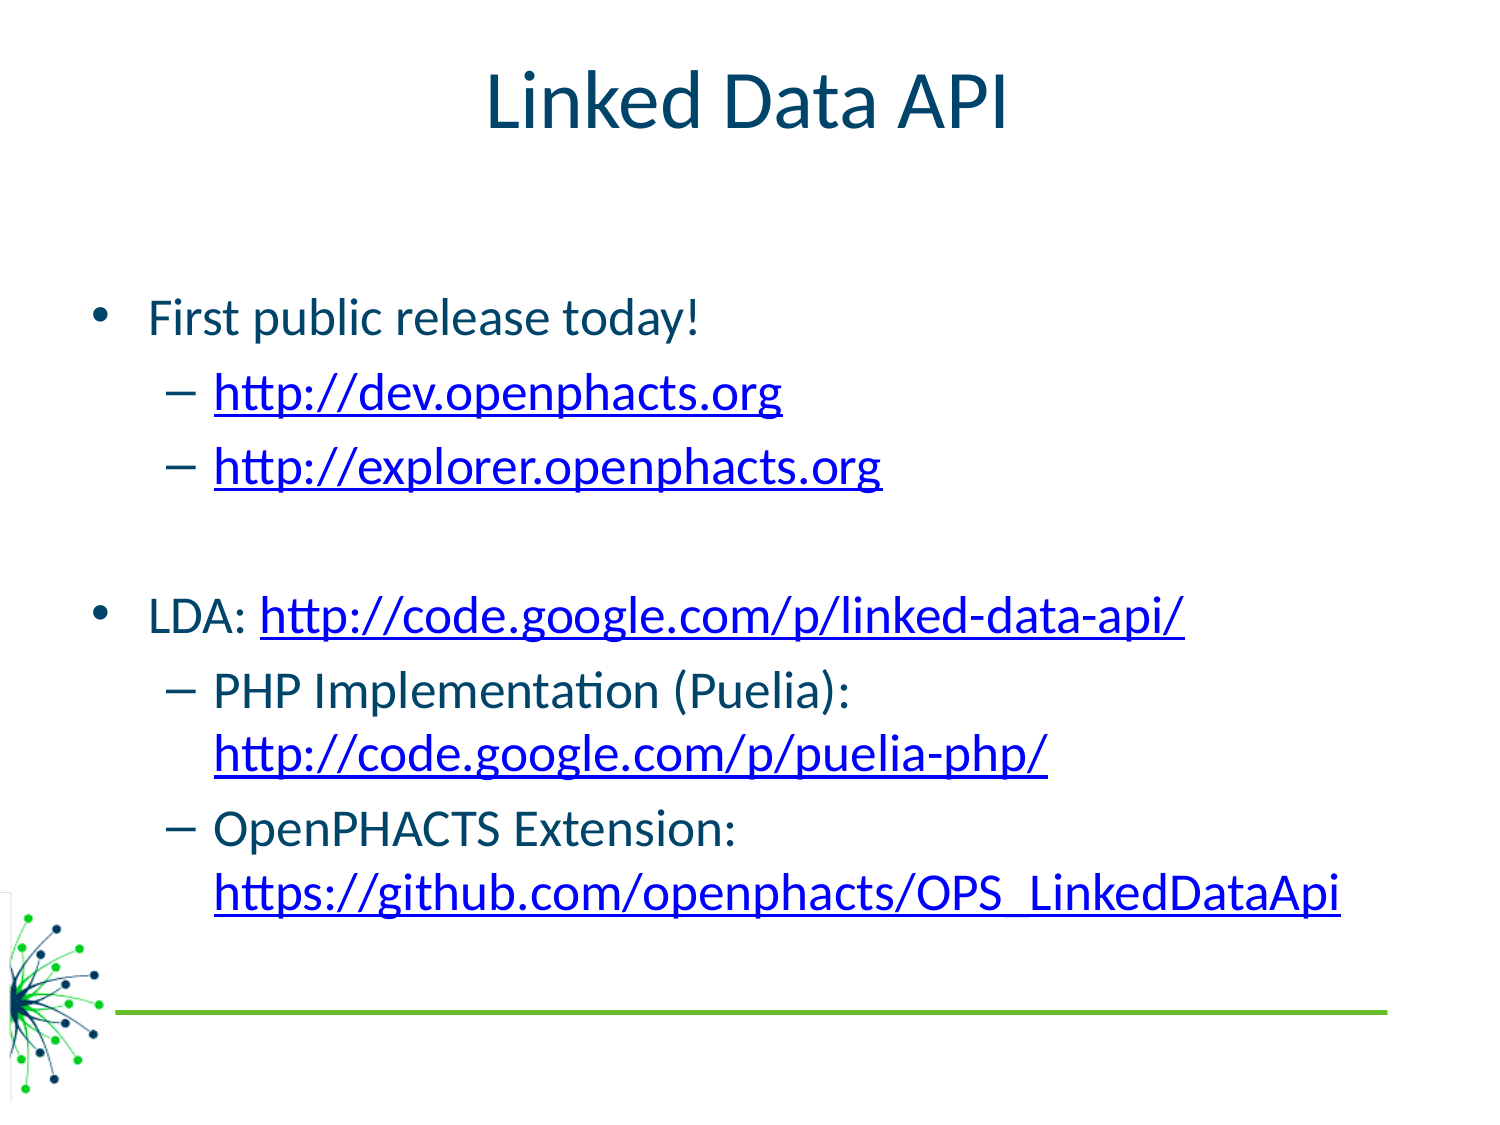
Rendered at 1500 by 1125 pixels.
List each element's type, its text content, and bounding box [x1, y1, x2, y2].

list First public release today! http://dev.openphacts.org http://explorer.openphacts.org LDA: http://code.google.com/p/linked-data-api/ PHP Implementation (Puelia): http://code.google.com/p/puelia-php/ OpenPHACTS Extension: https://github.com/openphacts/OPS_LinkedDataApi [76, 208, 1412, 951]
title Linked Data API [73, 1, 1424, 189]
picture [0, 862, 116, 1102]
